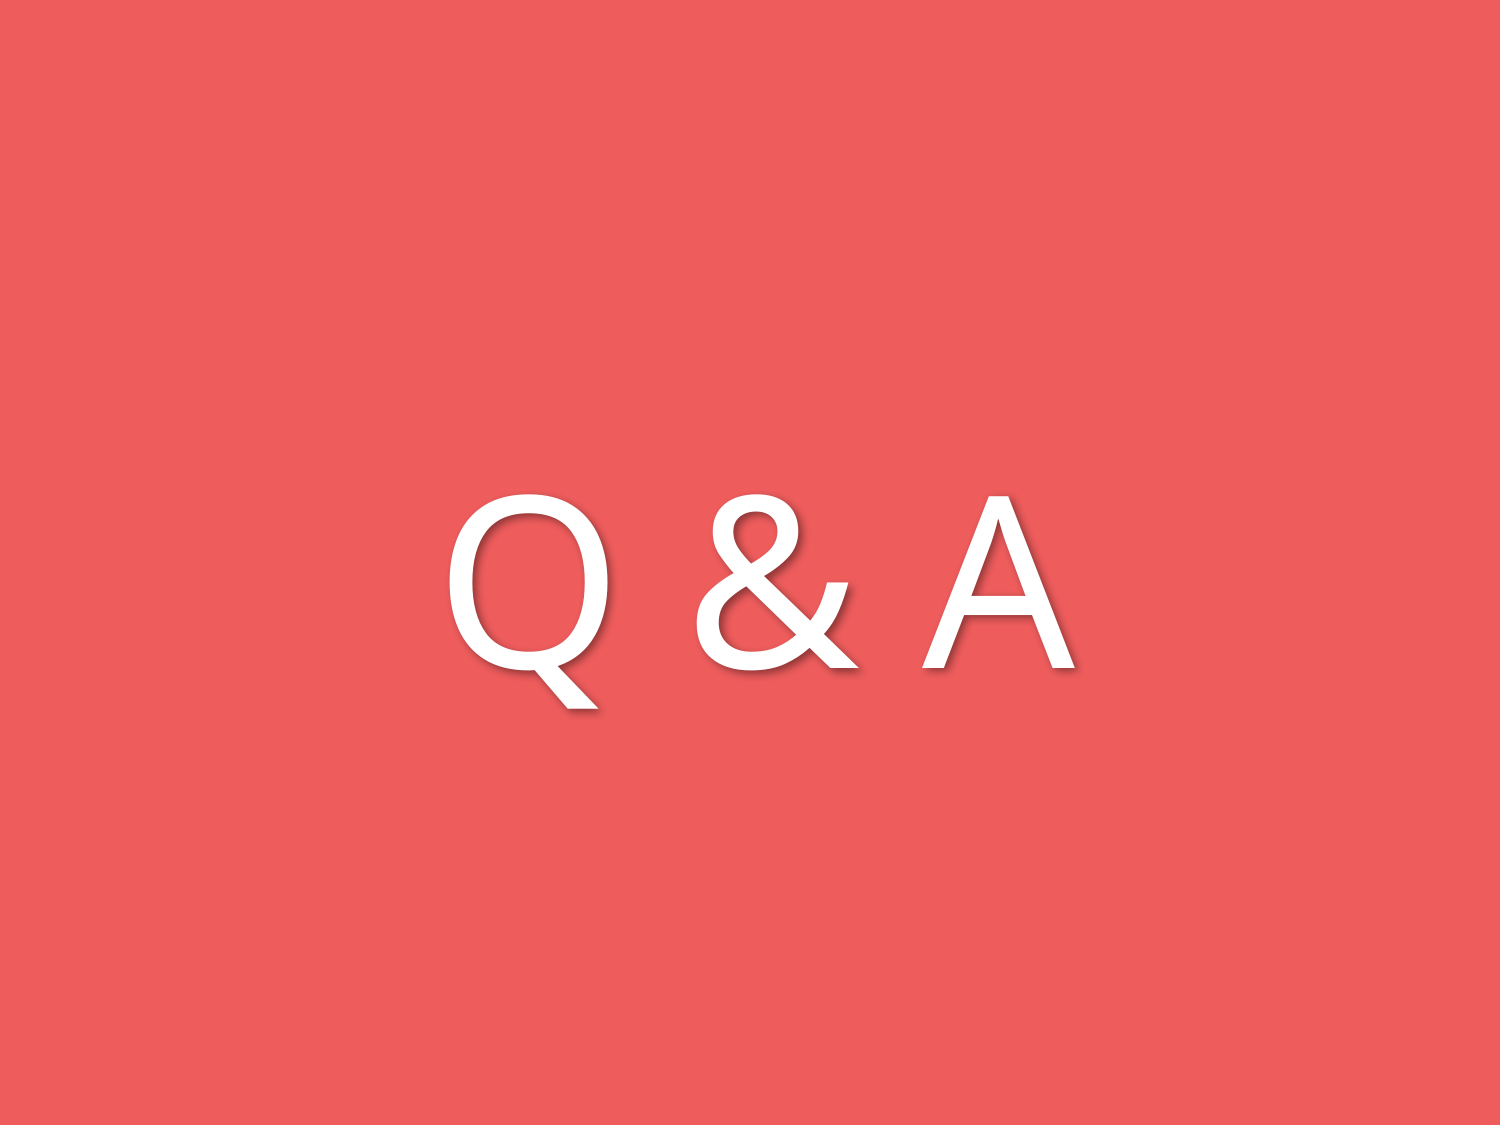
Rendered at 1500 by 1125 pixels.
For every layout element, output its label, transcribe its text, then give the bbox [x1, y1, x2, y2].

text_box Q & A [331, 421, 1180, 725]
